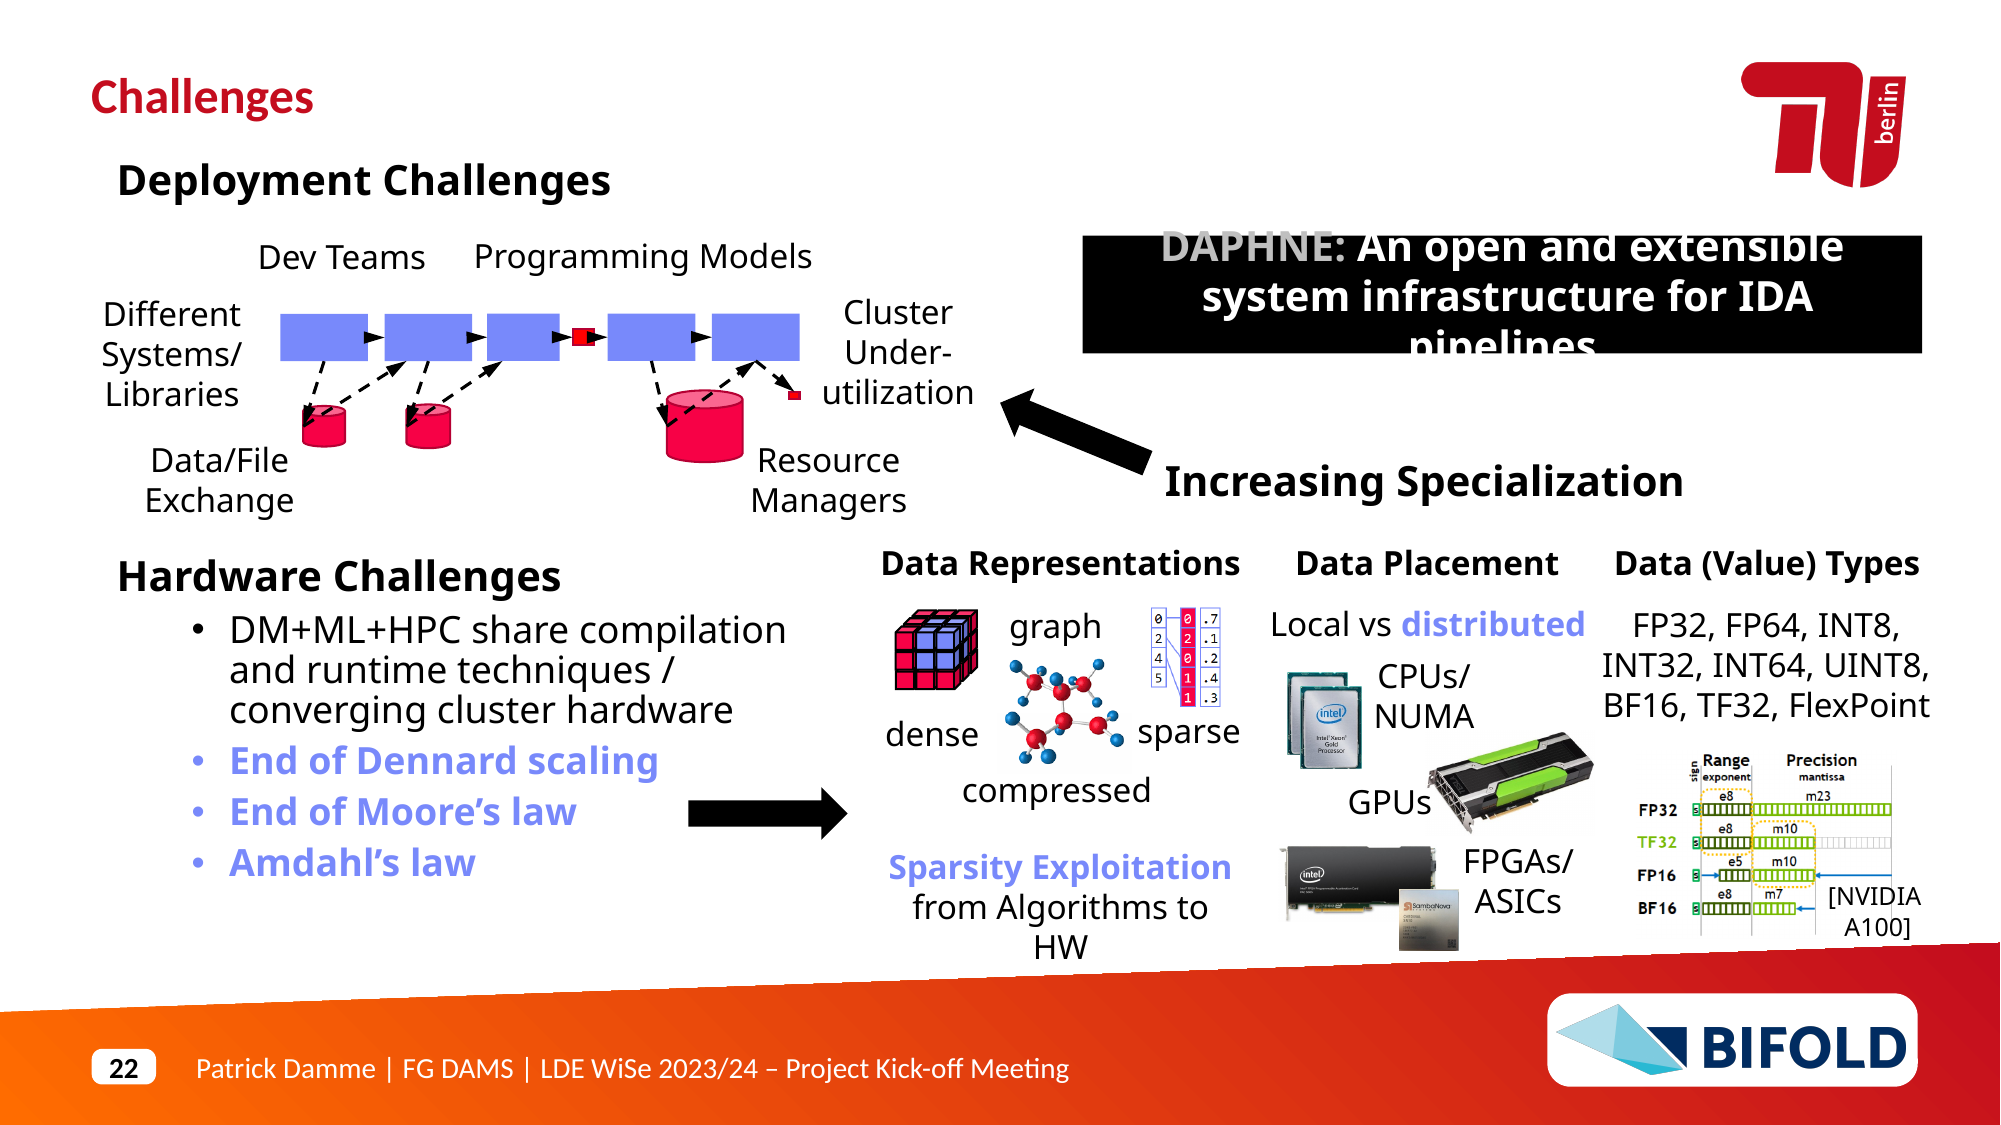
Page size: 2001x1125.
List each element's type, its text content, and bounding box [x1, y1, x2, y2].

text_box Data Representations [865, 534, 1256, 590]
text_box dense [884, 705, 980, 760]
picture [1278, 844, 1459, 951]
text_box Deployment Challenges Hardware Challenges DM+ML+HPC share compilation and runtime techniques / converging cluster hardware End of Dennard scaling End of Moore’s law Amdahl’s law [101, 152, 862, 963]
text_box Data/File Exchange [123, 431, 317, 527]
text_box Different Systems/ Libraries [75, 285, 269, 420]
text_box Resource Managers [734, 431, 924, 527]
text_box [NVIDIA A100] [1825, 872, 1931, 950]
picture [1287, 672, 1362, 769]
text_box CPUs/ NUMA [1317, 648, 1530, 743]
text_box Data (Value) Types [1599, 534, 1936, 590]
picture [1556, 1004, 1906, 1075]
picture [1741, 62, 1906, 188]
text_box DAPHNE: An open and extensible system infrastructure for IDA pipelines [1082, 235, 1923, 354]
picture [997, 649, 1132, 774]
picture [1425, 730, 1595, 836]
text_box [688, 787, 848, 840]
text_box Local vs distributed [1267, 596, 1589, 651]
picture [1636, 750, 1897, 939]
text_box Data Placement [1280, 534, 1575, 590]
list Challenges [91, 65, 1455, 183]
text_box Dev Teams [237, 229, 447, 284]
text_box Cluster Under-utilization [799, 284, 997, 419]
text_box FP32, FP64, INT8, INT32, INT64, UINT8, BF16, TF32, FlexPoint [1601, 596, 1932, 732]
text_box Increasing Specialization [1150, 447, 1701, 513]
text_box compressed [959, 761, 1155, 817]
text_box Programming Models [451, 228, 836, 283]
text_box sparse [1132, 702, 1257, 758]
text_box FPGAs/ ASICs [1447, 836, 1590, 928]
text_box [895, 610, 978, 690]
text_box graph [1008, 597, 1104, 649]
text_box GPUs [1319, 773, 1425, 829]
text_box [280, 313, 800, 463]
text_box [1000, 388, 1153, 476]
text_box Sparsity Exploitation from Algorithms to HW [880, 838, 1241, 974]
picture [1145, 604, 1227, 715]
